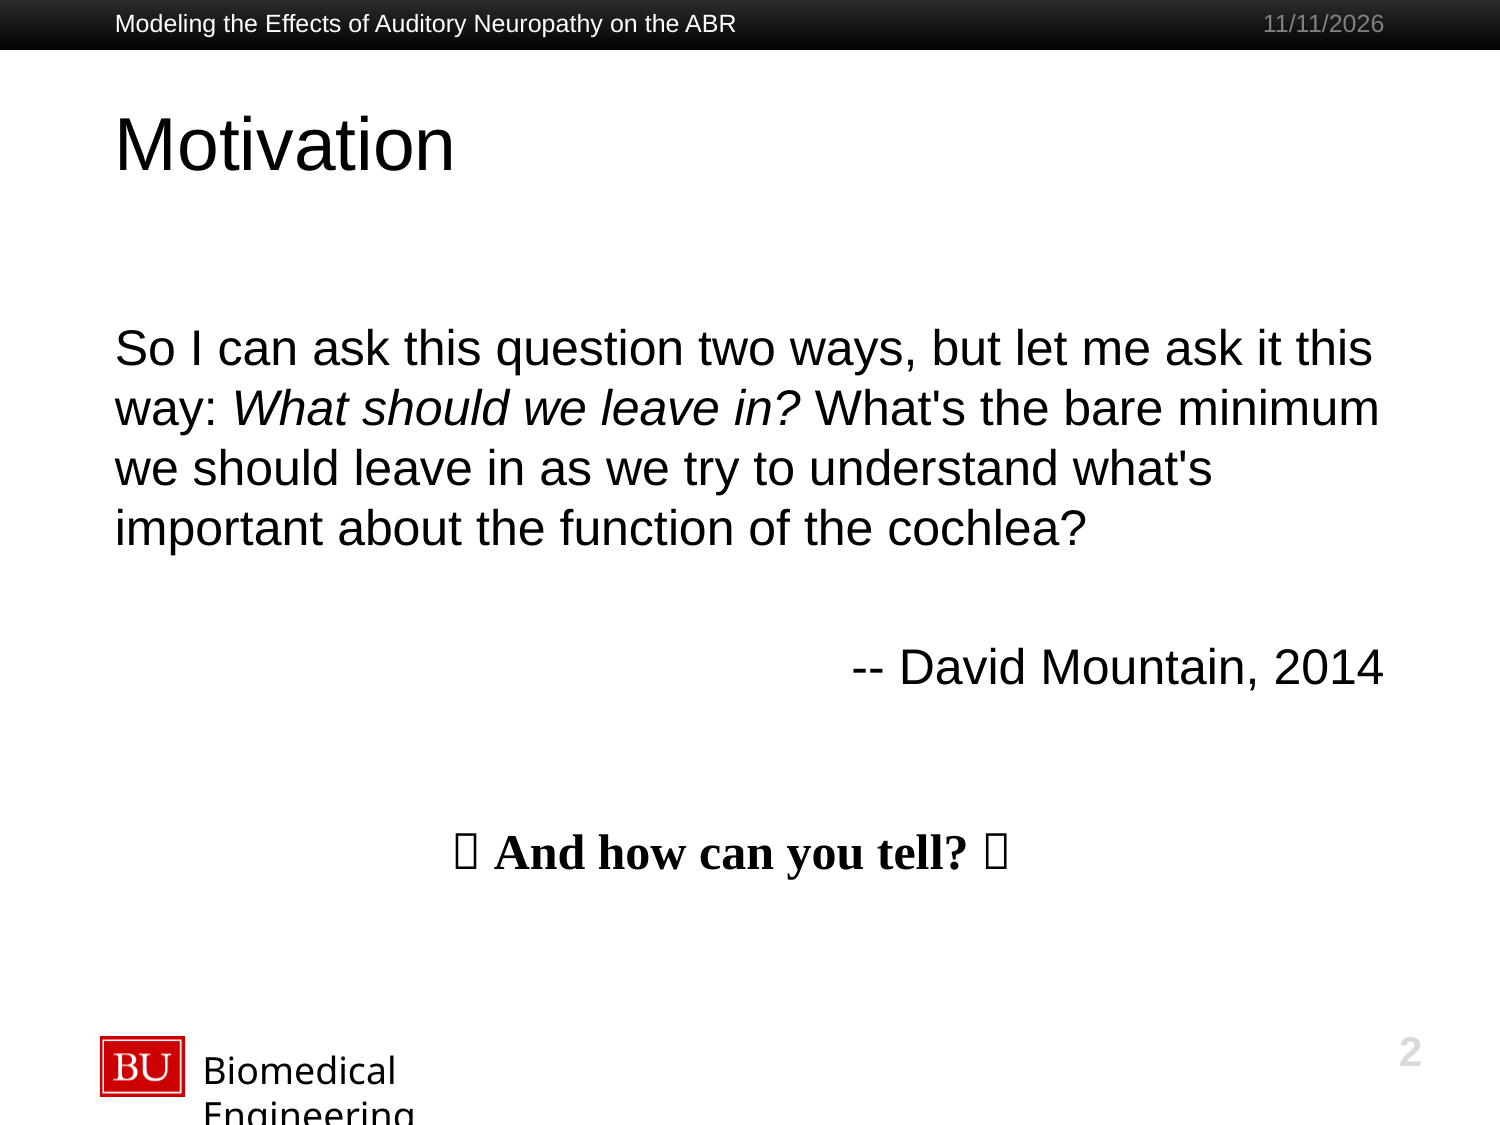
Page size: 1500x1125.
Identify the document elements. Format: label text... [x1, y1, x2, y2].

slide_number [999, 0, 1401, 51]
list So I can ask this question two ways, but let me ask it this way: What should we leave in? What's the bare minimum we should leave in as we try to understand what's important about the function of the cochlea? -- David Mountain, 2014 [99, 237, 1400, 938]
footer Modeling the Effects of Auditory Neuropathy on the ABR [99, 0, 938, 51]
title Motivation [99, 87, 1400, 200]
slide_number 2 [1199, 1024, 1438, 1092]
text_box  And how can you tell?  [199, 812, 1263, 888]
picture [99, 1036, 188, 1097]
